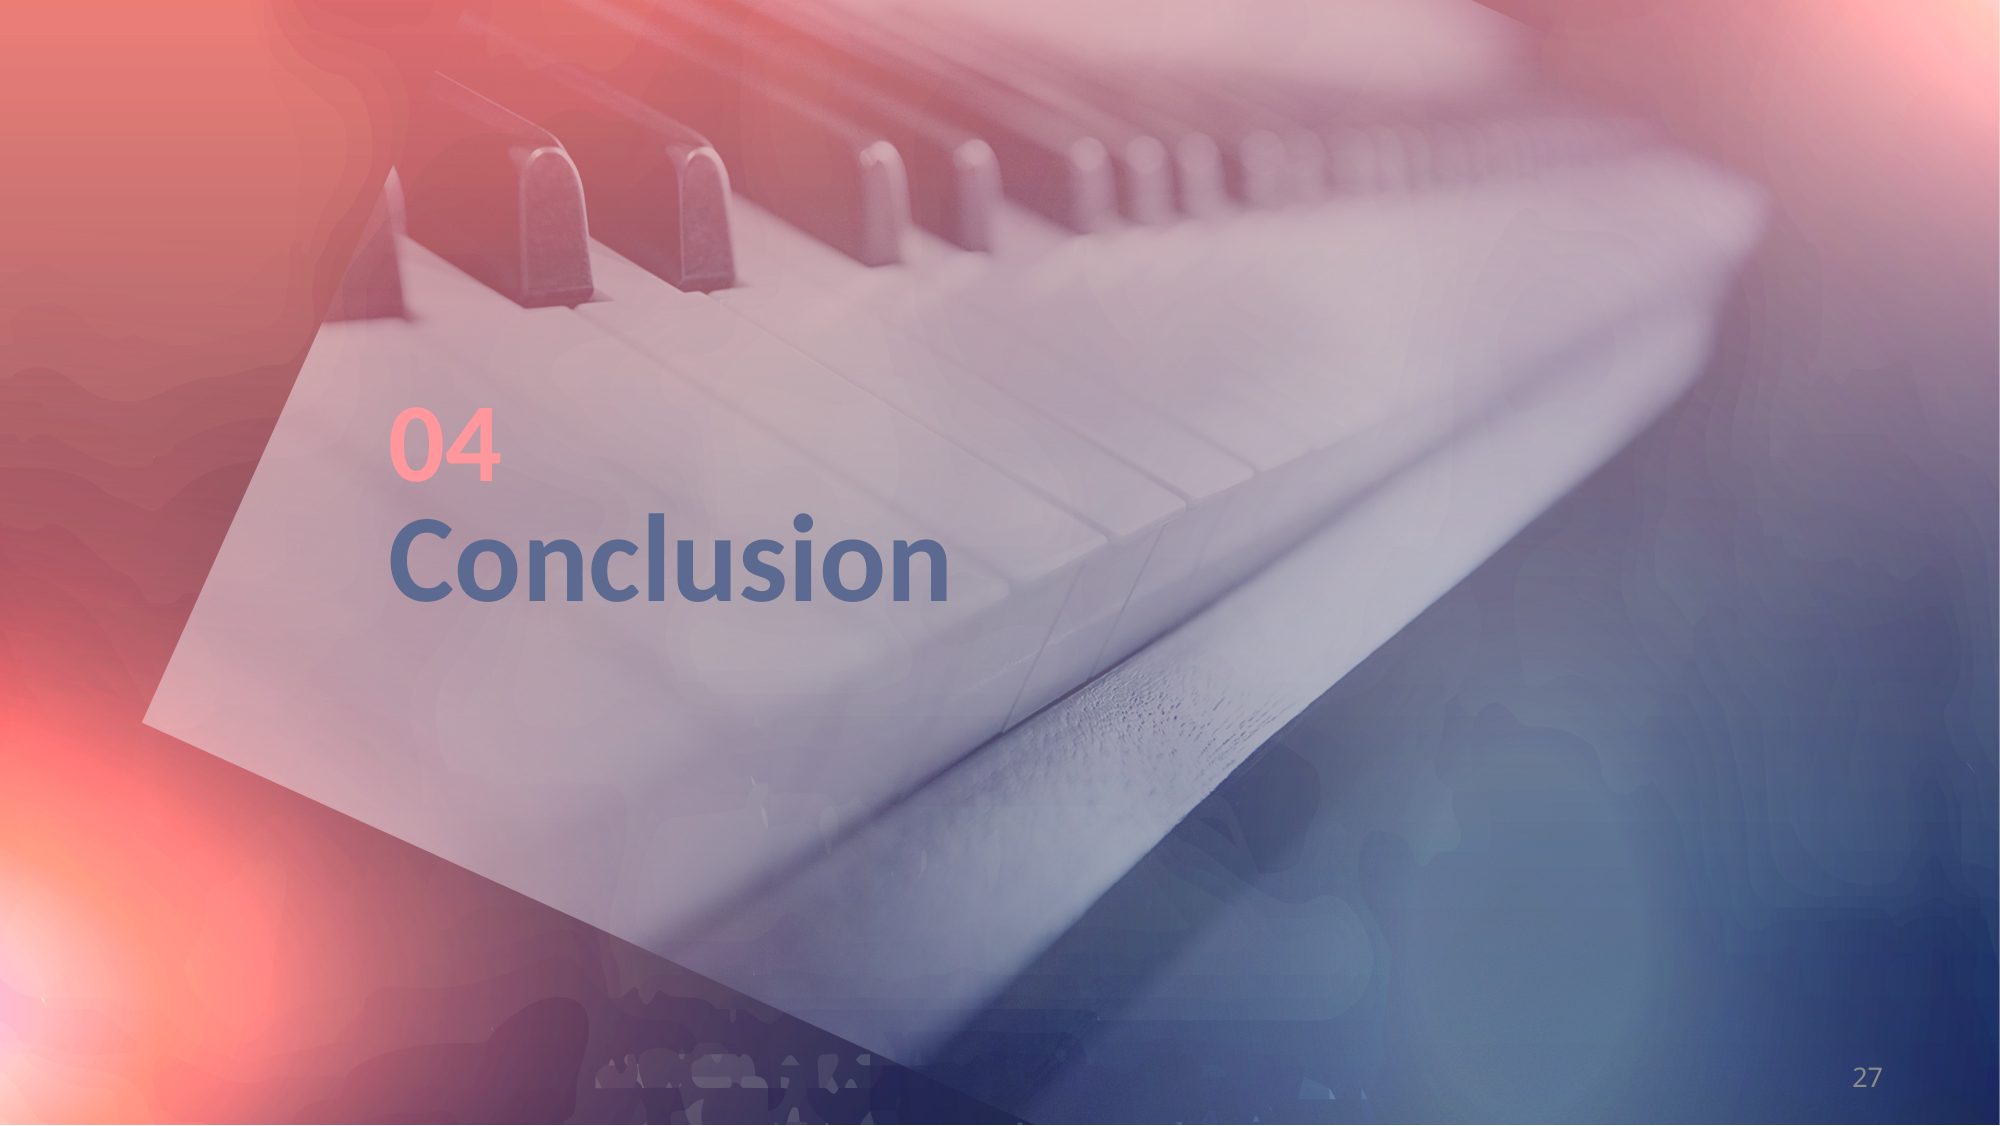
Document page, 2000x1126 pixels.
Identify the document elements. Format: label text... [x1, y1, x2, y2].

slide_number 27 [1433, 1054, 1900, 1103]
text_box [373, 361, 1225, 636]
picture [0, 0, 2000, 1125]
